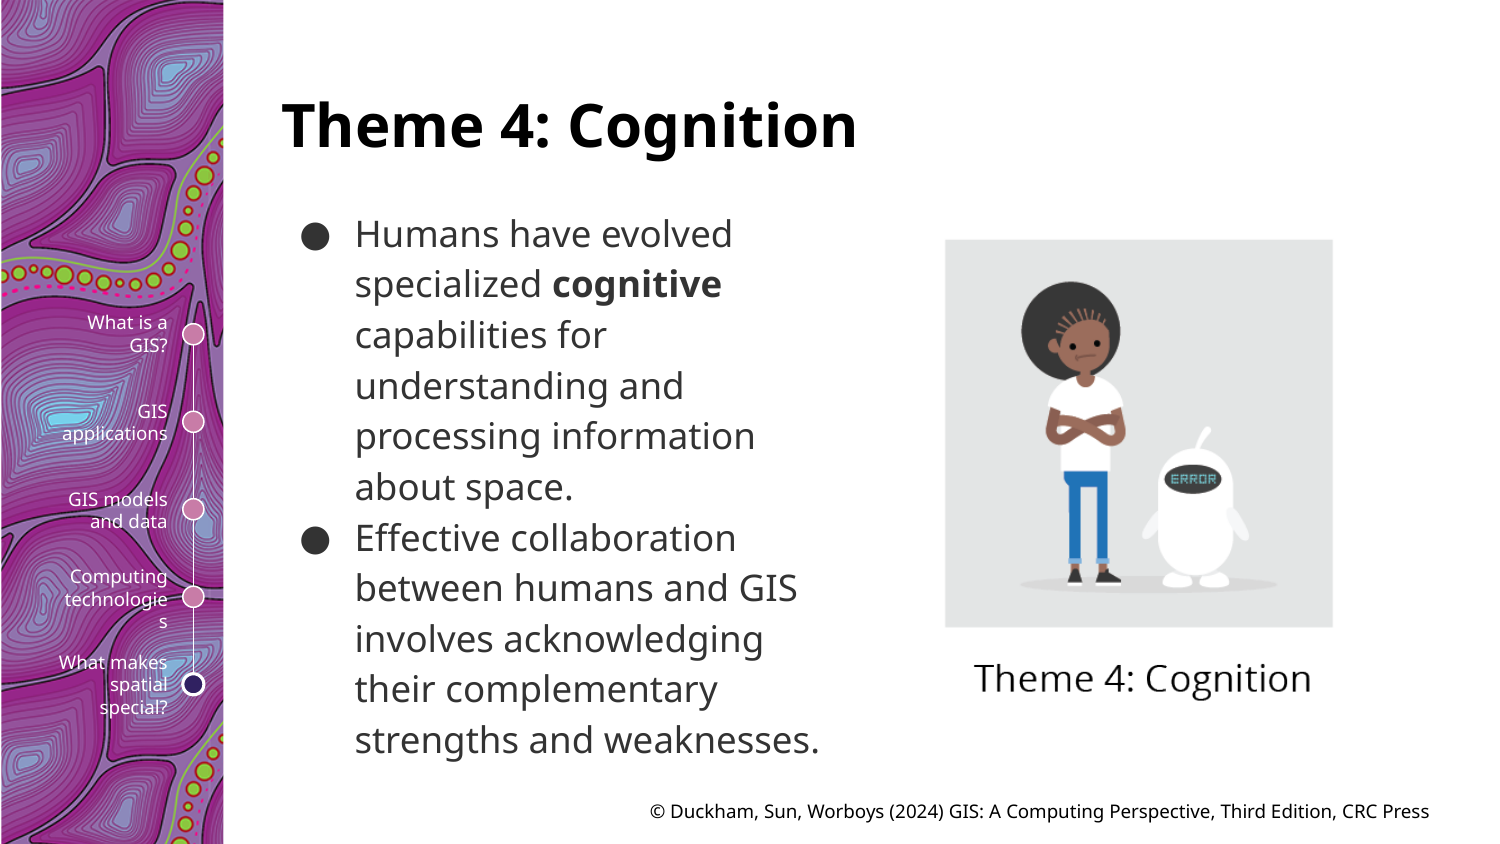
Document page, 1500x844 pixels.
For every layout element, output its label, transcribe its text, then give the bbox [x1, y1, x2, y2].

text_box [182, 673, 204, 695]
picture [836, 207, 1440, 735]
list Humans have evolved specialized cognitive capabilities for understanding and processing information about space. Effective collaboration between humans and GIS involves acknowledging their complementary strengths and weaknesses. [266, 189, 849, 779]
title Theme 4: Cognition [266, 72, 1449, 176]
picture [1, 0, 224, 844]
